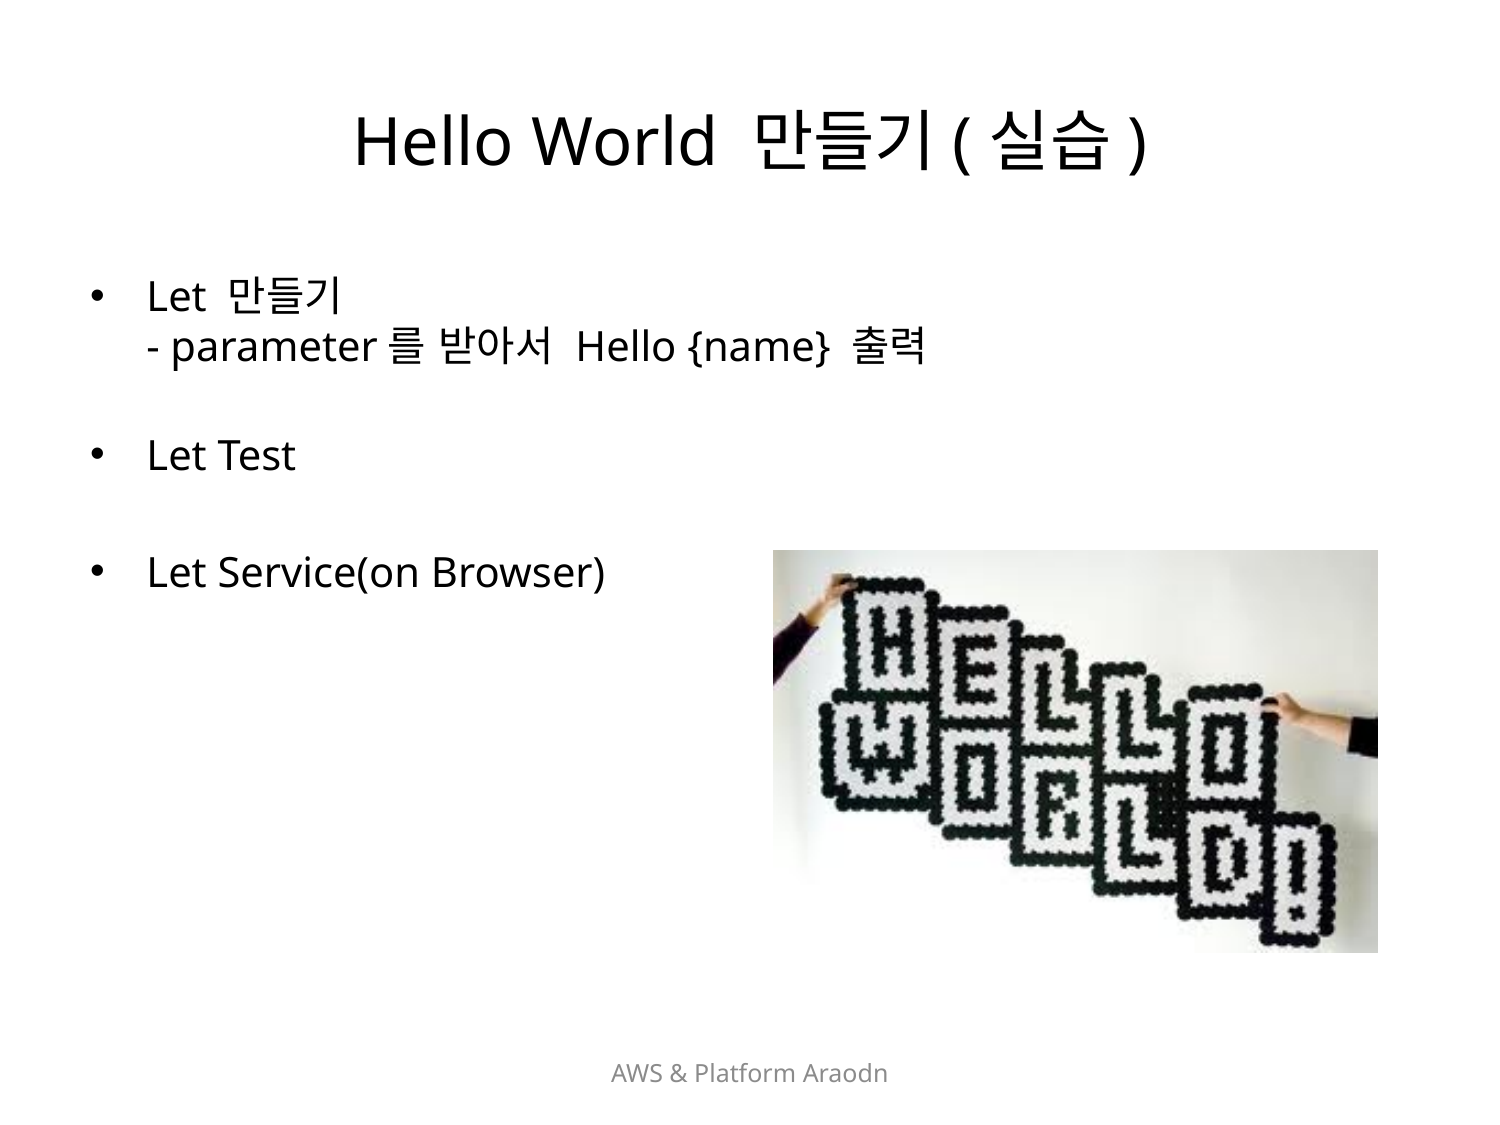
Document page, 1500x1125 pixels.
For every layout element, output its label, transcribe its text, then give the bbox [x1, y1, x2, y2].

list Let 만들기 - parameter를 받아서 Hello {name} 출력 Let Test Let Service(on Browser) [75, 262, 1425, 1005]
title Hello World 만들기(실습) [75, 45, 1425, 233]
picture [773, 550, 1378, 953]
footer AWS & Platform Araodn [512, 1042, 988, 1103]
